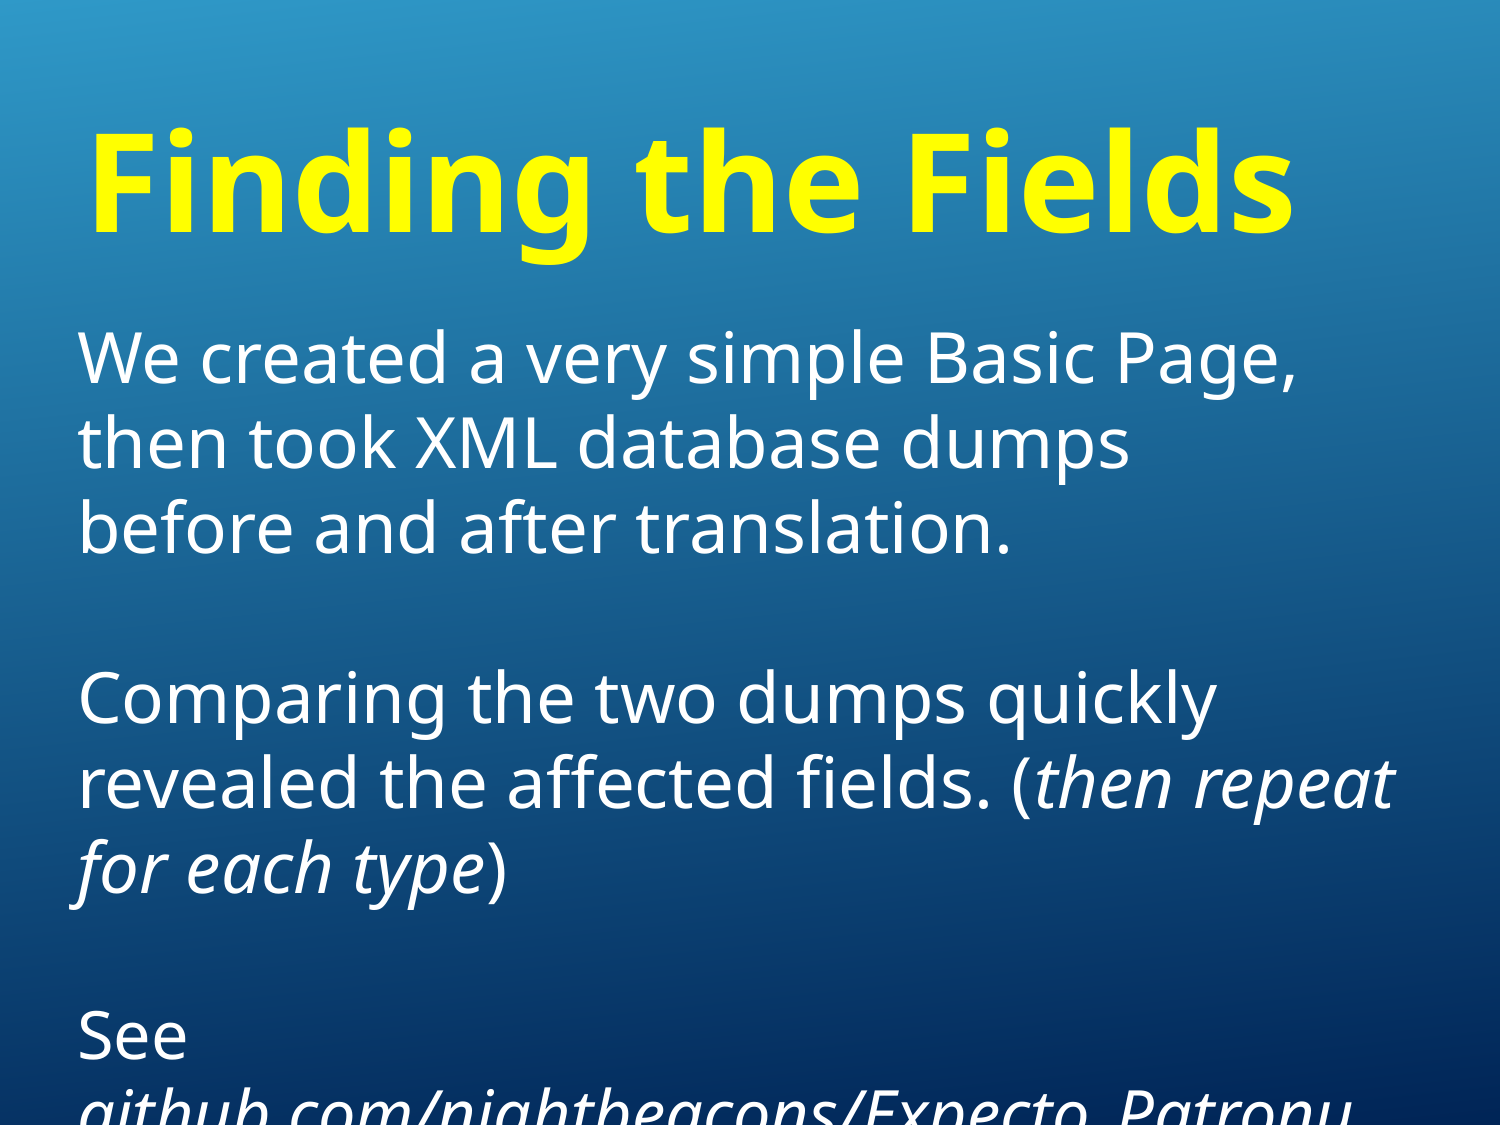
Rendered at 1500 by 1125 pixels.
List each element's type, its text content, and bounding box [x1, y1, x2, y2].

text_box Finding the Fields [69, 87, 1425, 268]
text_box We created a very simple Basic Page, then took XML database dumps before and after translation. Comparing the two dumps quickly revealed the affected fields. (then repeat for each type) See github.com/nightbeacons/Expecto_Patronum [62, 305, 1413, 1125]
